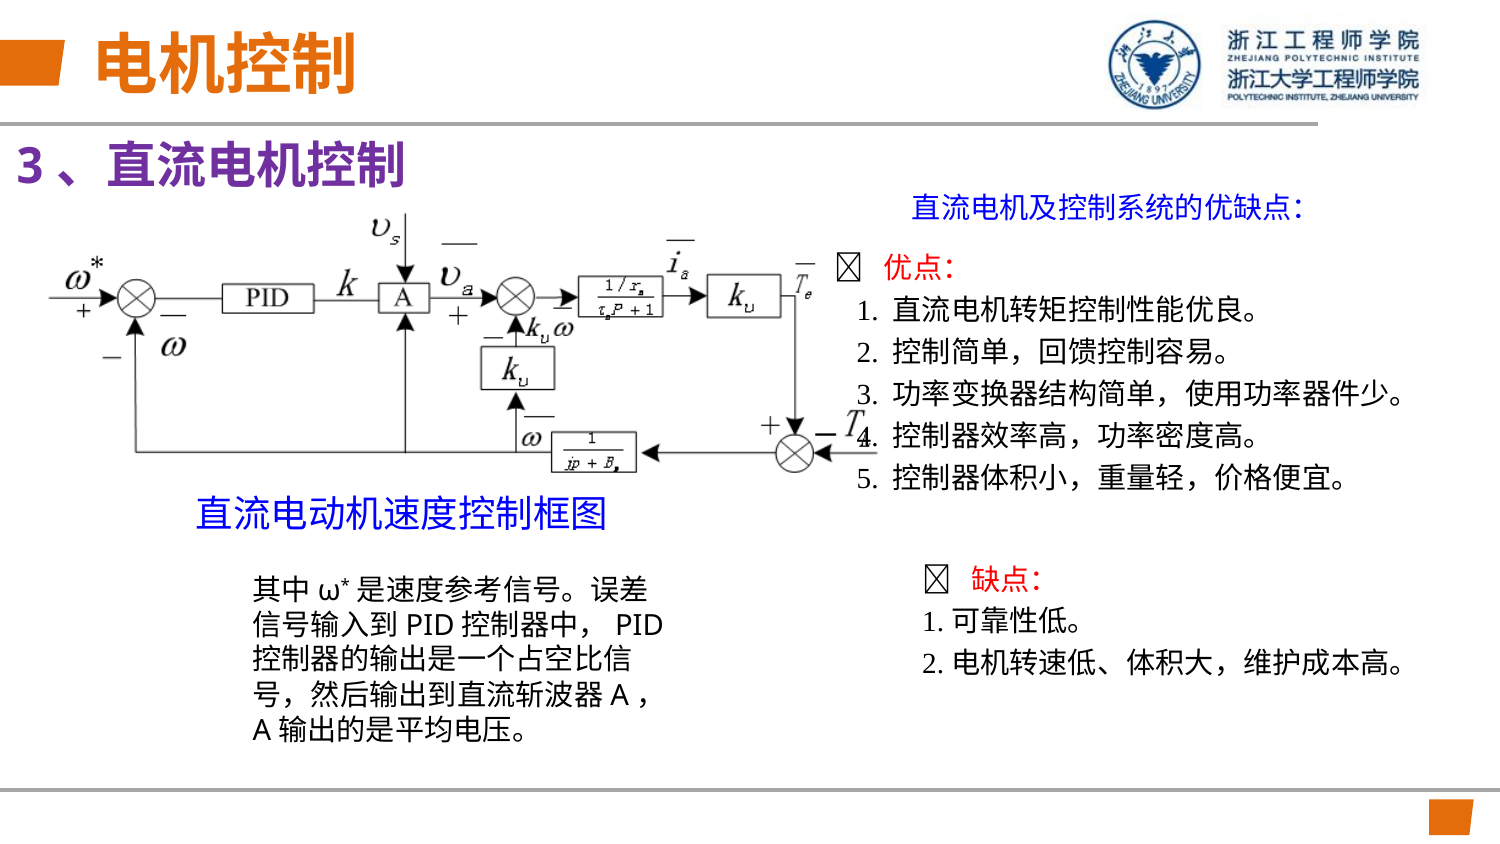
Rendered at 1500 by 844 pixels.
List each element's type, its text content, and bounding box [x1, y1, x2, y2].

picture [1104, 14, 1430, 112]
picture [45, 193, 884, 484]
text_box 直流电动机速度控制框图 [181, 493, 624, 543]
slide_number [1397, 783, 1500, 844]
title 电机控制 [76, 26, 952, 97]
text_box 直流电机及控制系统的优缺点： [897, 181, 1337, 232]
text_box 3、直流电机控制 [0, 126, 1217, 202]
text_box 其中ω*是速度参考信号。误差 信号输入到PID控制器中，PID 控制器的输出是一个占空比信 号，然后输出到直流斩波器A， A输出的是平均电压。 [237, 563, 692, 754]
text_box  优点： 1. 直流电机转矩控制性能优良。 2. 控制简单，回馈控制容易。 3. 功率变换器结构简单，使用功率器件少。 4. 控制器效率高，功率密度高。 5. 控制器体积小，重量轻，价格便宜。 [820, 234, 1500, 544]
text_box  缺点： 1.可靠性低。 2.电机转速低、体积大，维护成本高。 [907, 546, 1434, 687]
